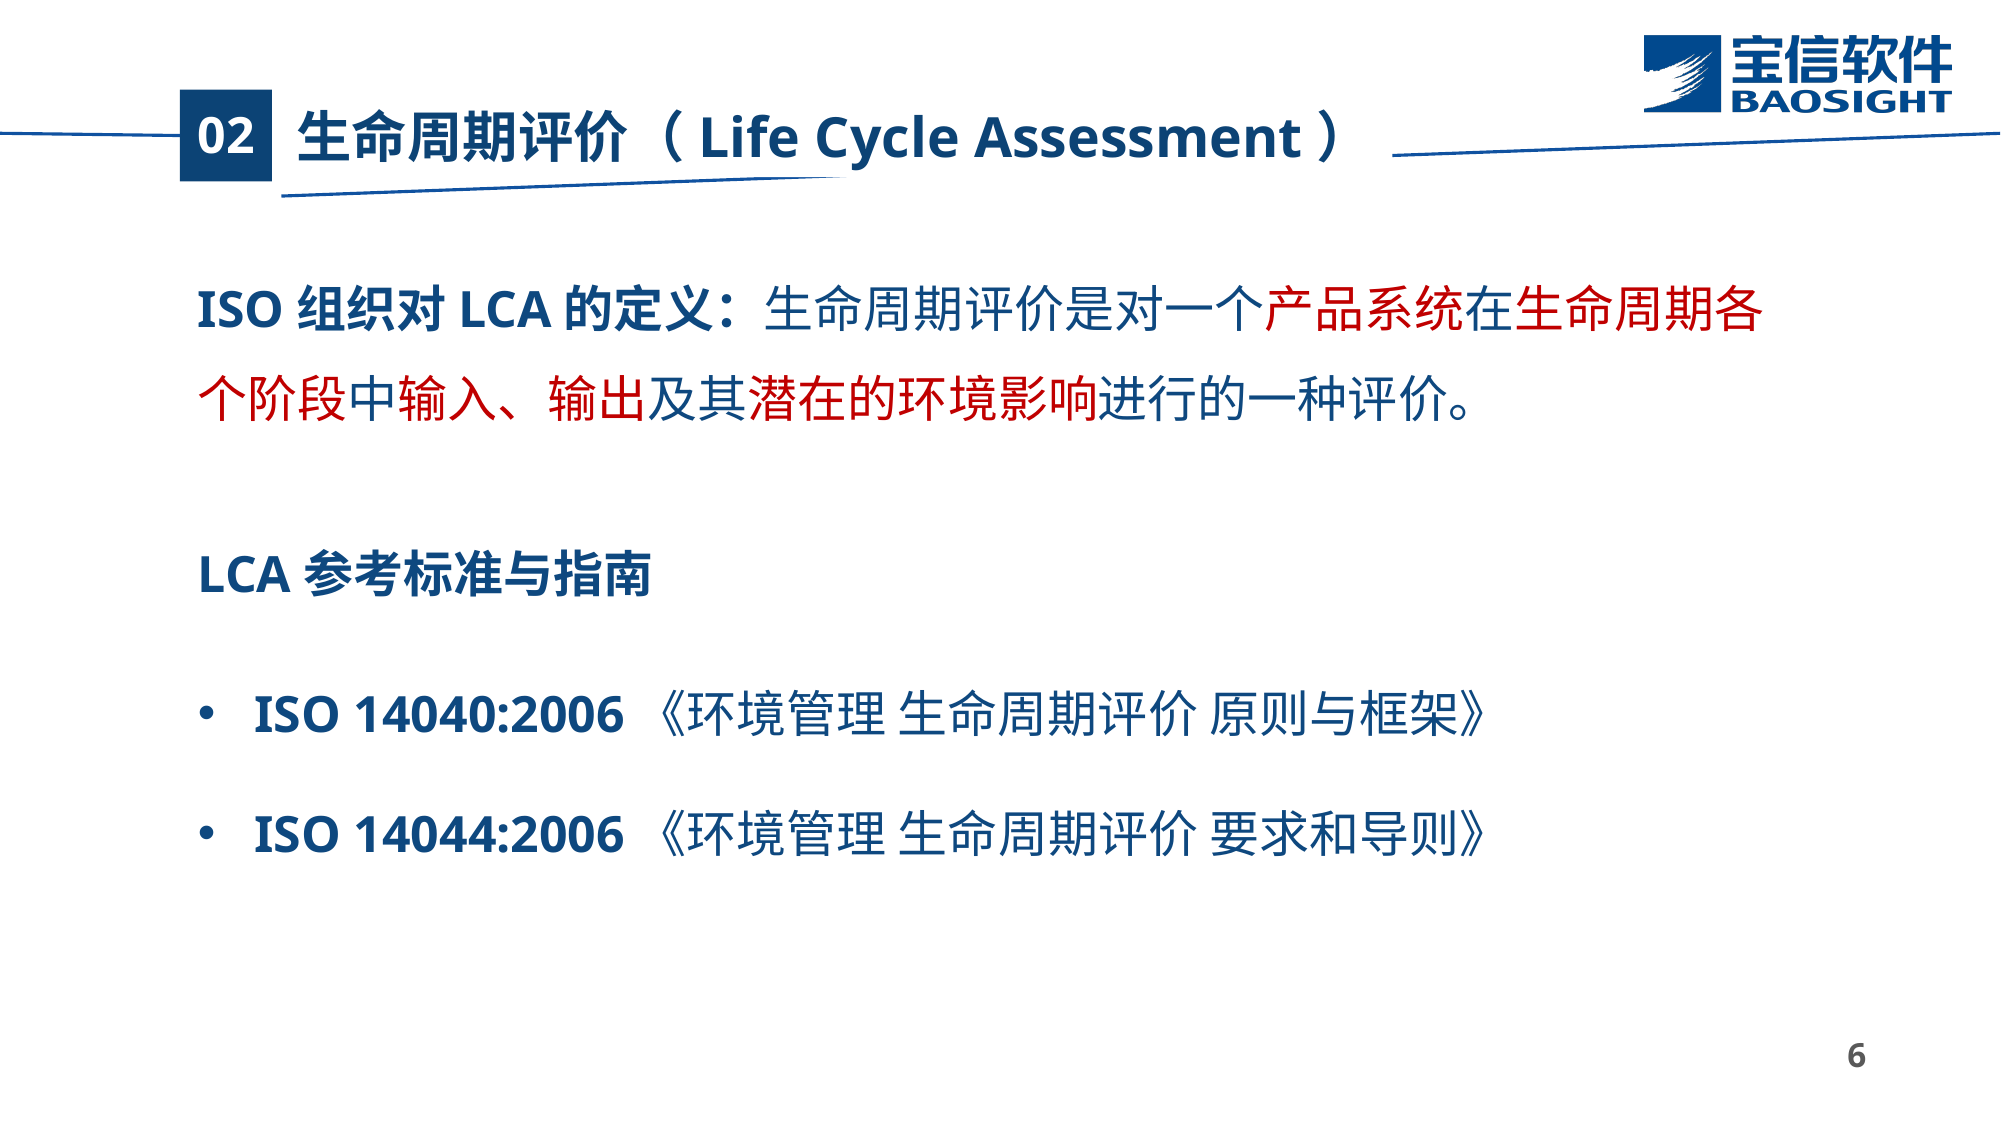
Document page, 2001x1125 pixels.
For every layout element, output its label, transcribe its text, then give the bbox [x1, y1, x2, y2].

title 生命周期评价（Life Cycle Assessment） [281, 94, 1393, 178]
picture [1644, 35, 1952, 113]
text_box ISO组织对LCA的定义：生命周期评价是对一个产品系统在生命周期各个阶段中输入、输出及其潜在的环境影响进行的一种评价。 [177, 237, 1807, 438]
text_box ISO 14040:2006《环境管理 生命周期评价 原则与框架》 ISO 14044:2006《环境管理 生命周期评价 要求和导则》 [177, 612, 1856, 873]
list 02 [177, 96, 275, 173]
text_box LCA参考标准与指南 [177, 502, 1807, 612]
